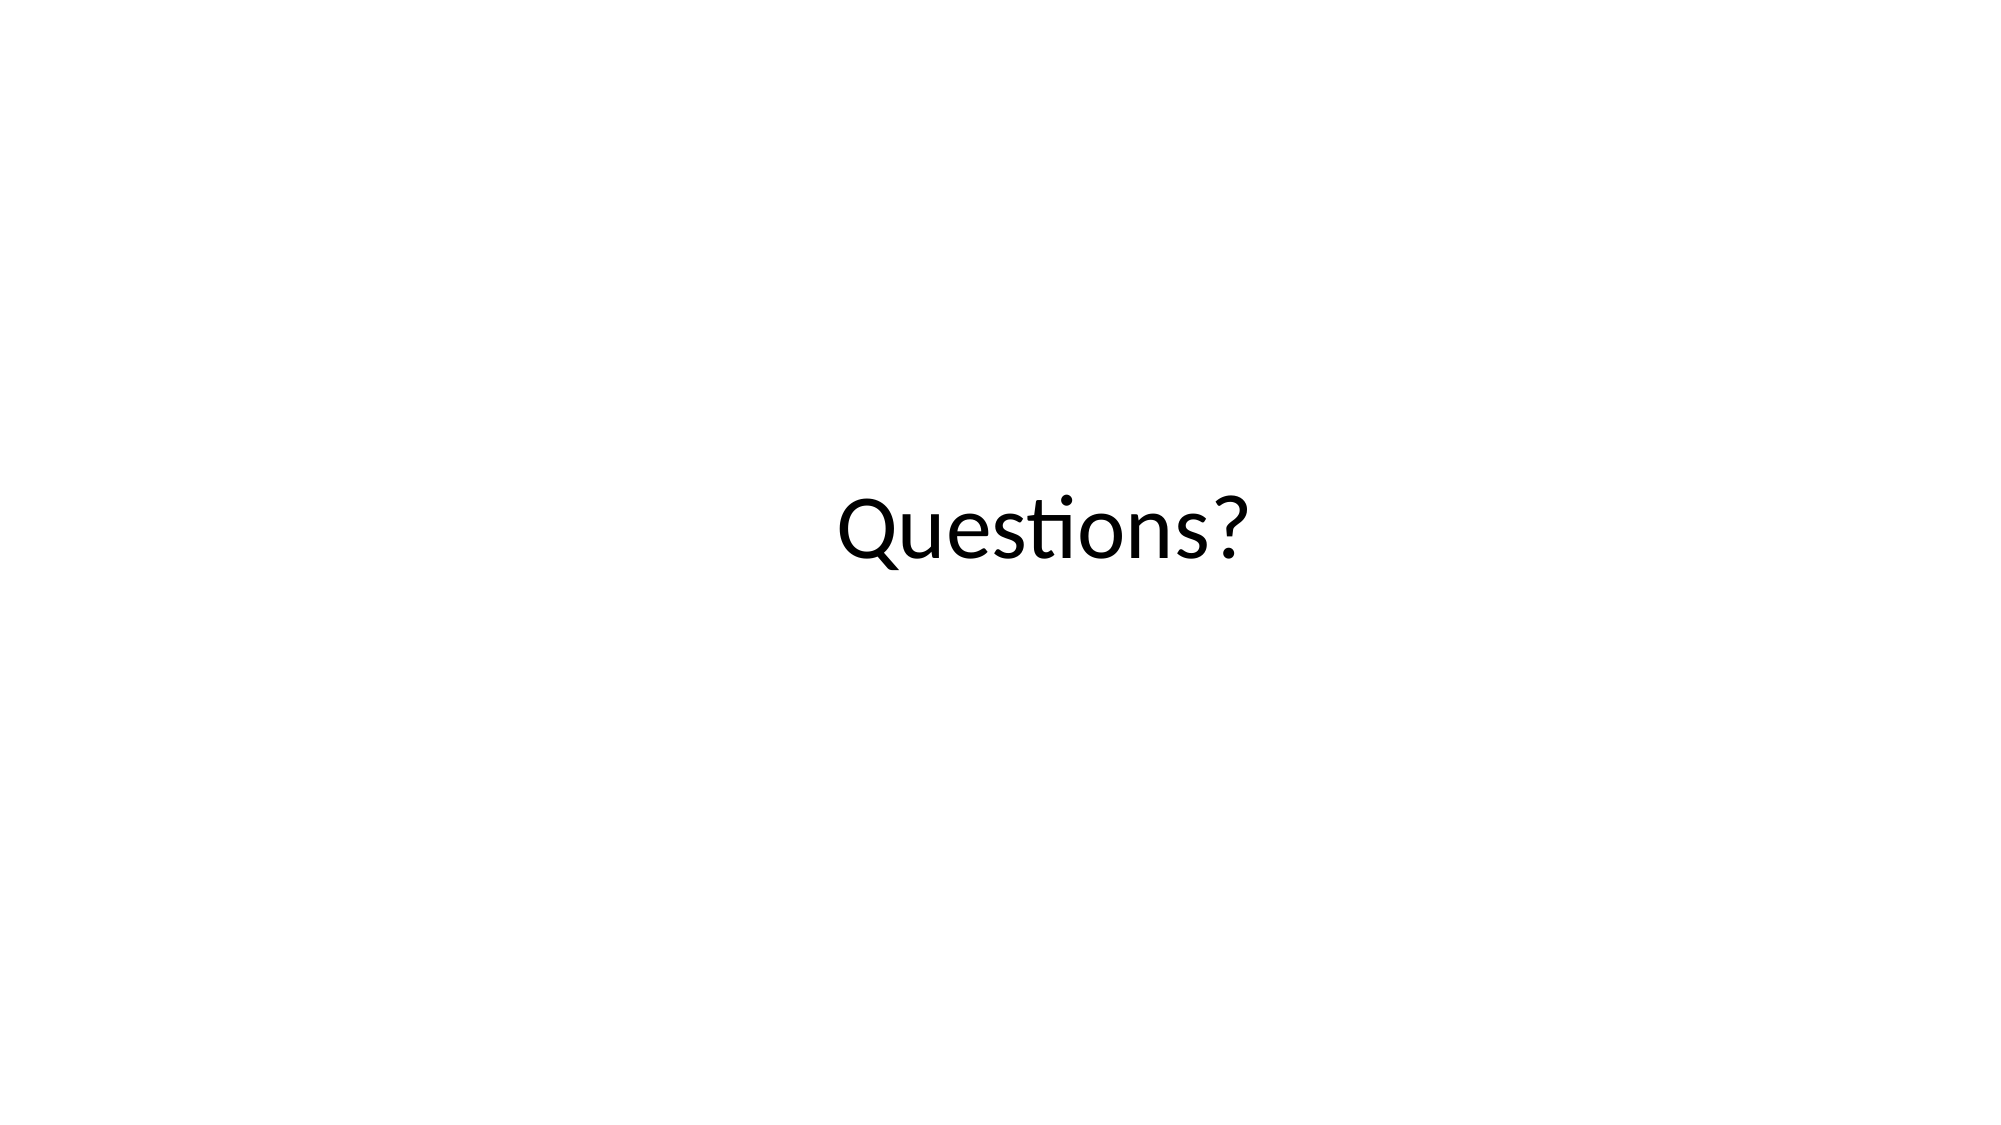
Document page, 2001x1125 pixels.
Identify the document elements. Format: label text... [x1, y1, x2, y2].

text_box Questions? [821, 459, 1268, 585]
